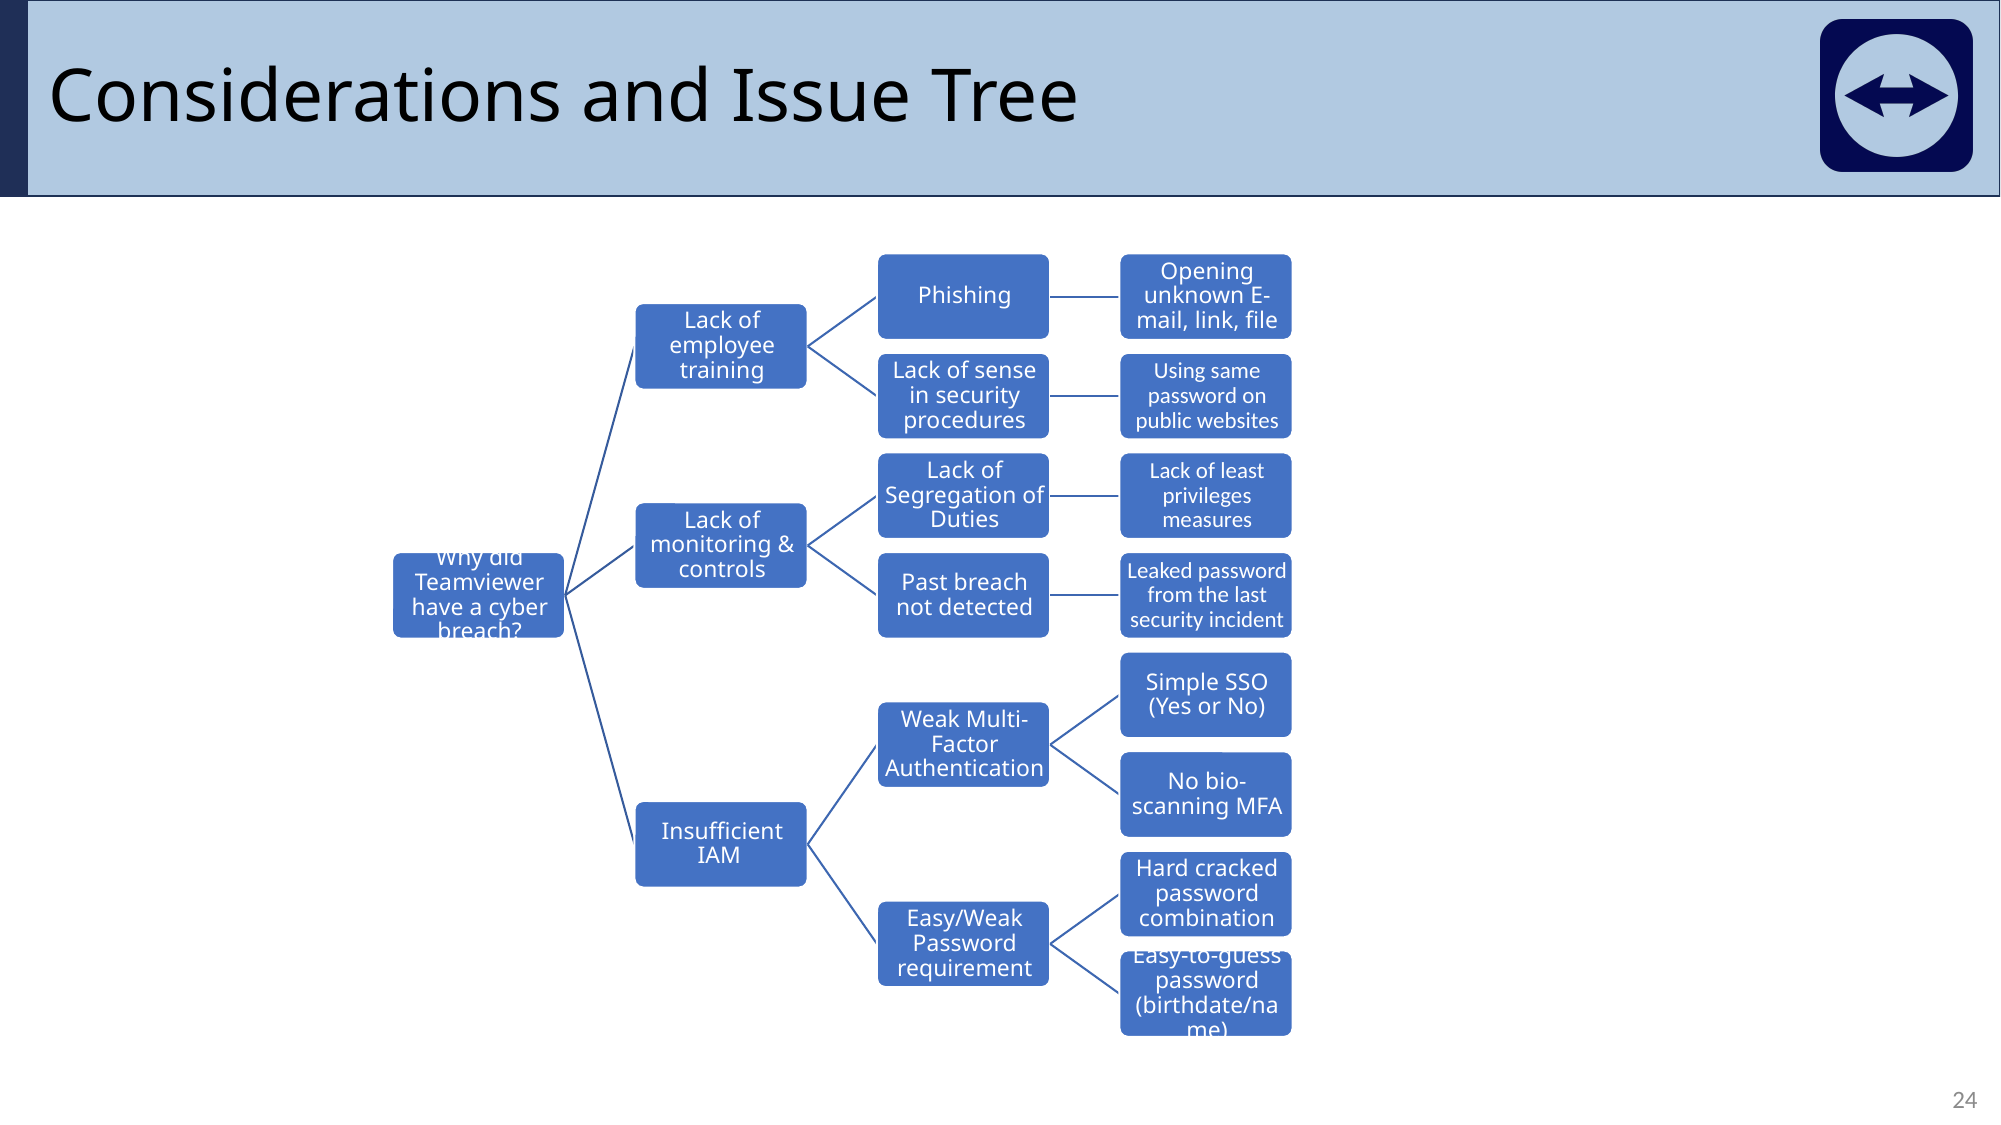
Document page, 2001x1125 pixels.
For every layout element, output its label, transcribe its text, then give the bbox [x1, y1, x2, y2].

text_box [0, 253, 1822, 1038]
title Considerations and Issue Tree [33, 0, 1759, 196]
slide_number 24 [1913, 1068, 1993, 1125]
picture [1820, 19, 1973, 172]
